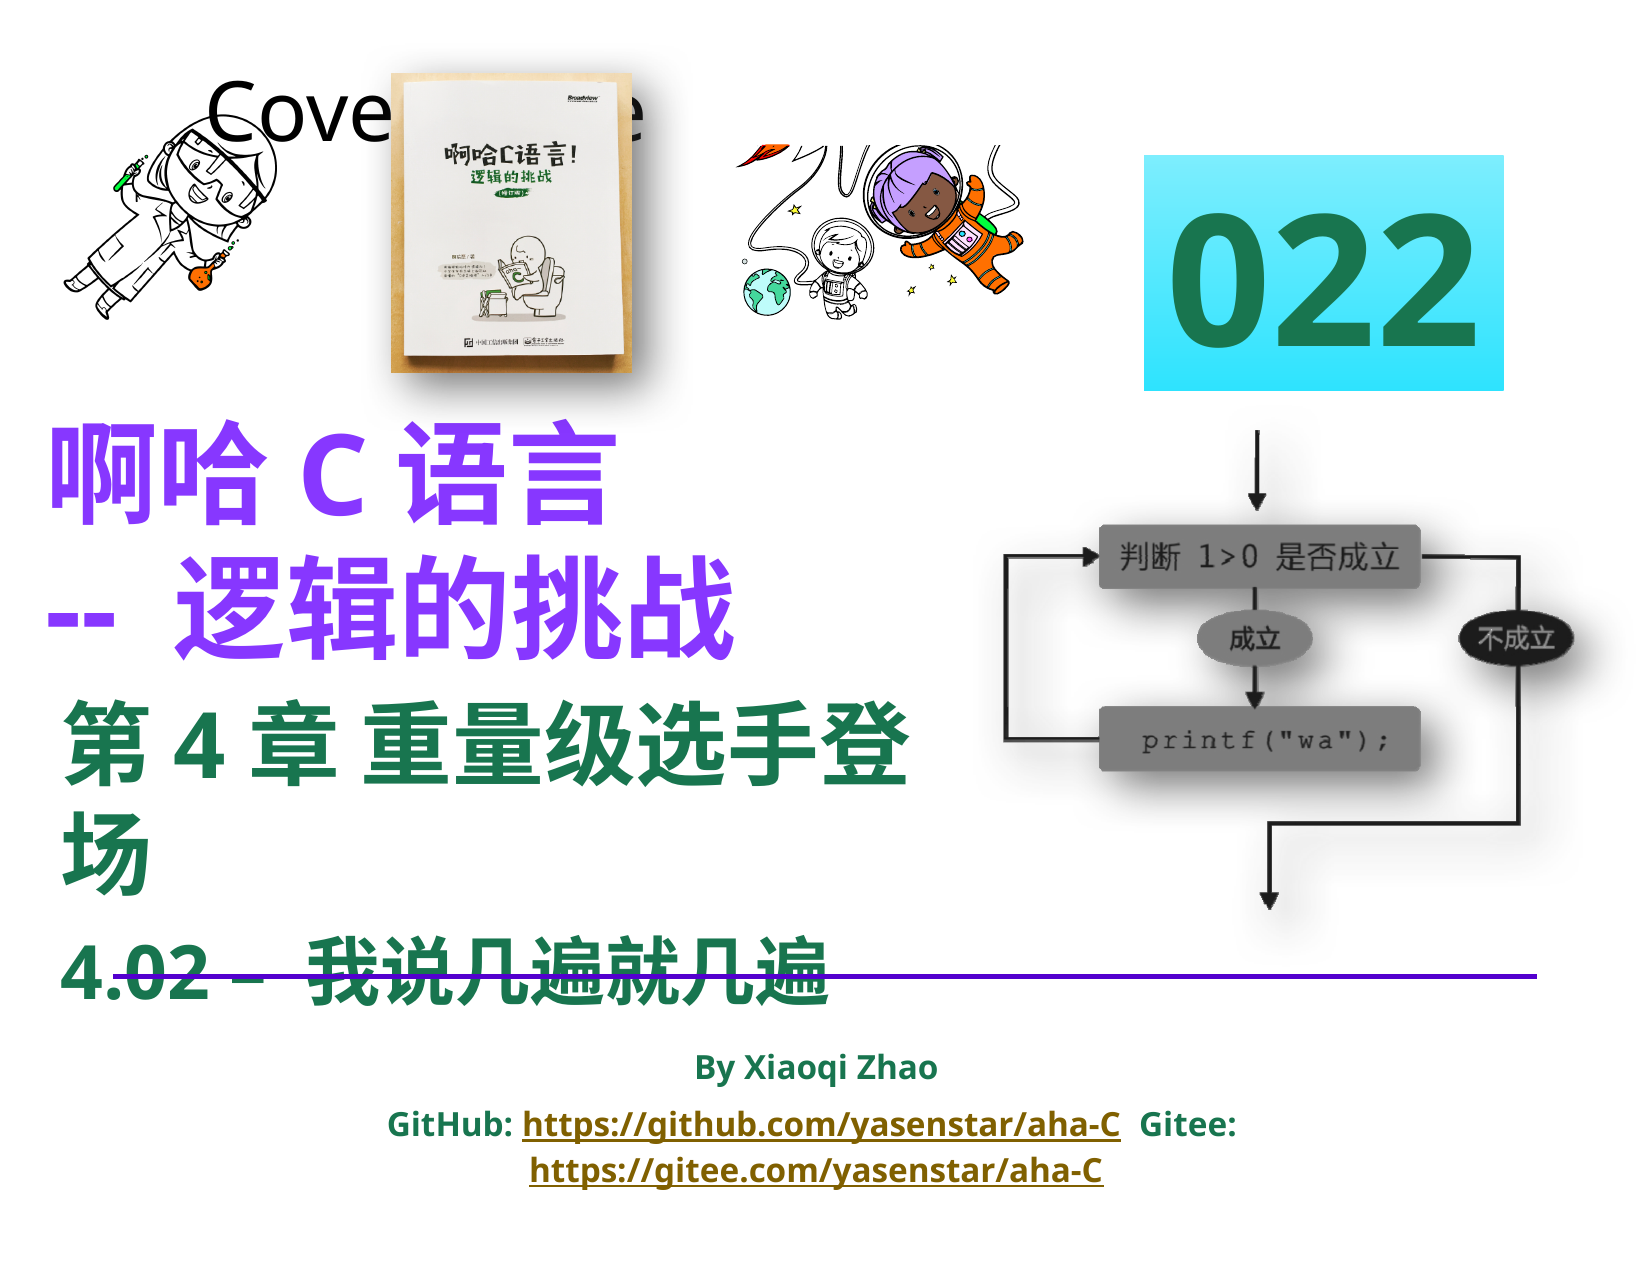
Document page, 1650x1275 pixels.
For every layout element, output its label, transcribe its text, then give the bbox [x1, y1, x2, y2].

title Cover page [27, 62, 405, 310]
picture [994, 416, 1579, 915]
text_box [735, 144, 1024, 320]
text_box 啊哈C语言 -- 逻辑的挑战 [45, 402, 1017, 679]
text_box 022 [1144, 155, 1504, 391]
text_box 第4章 重量级选手登场 4.02 – 我说几遍就几遍 [45, 679, 980, 915]
picture [28, 73, 321, 366]
text_box By Xiaoqi Zhao GitHub: https://github.com/yasenstar/aha-C Gitee: https://gitee.com/yasenstar/aha-C [113, 1038, 1520, 1159]
picture [391, 73, 632, 373]
title Cover page [649, 62, 825, 310]
